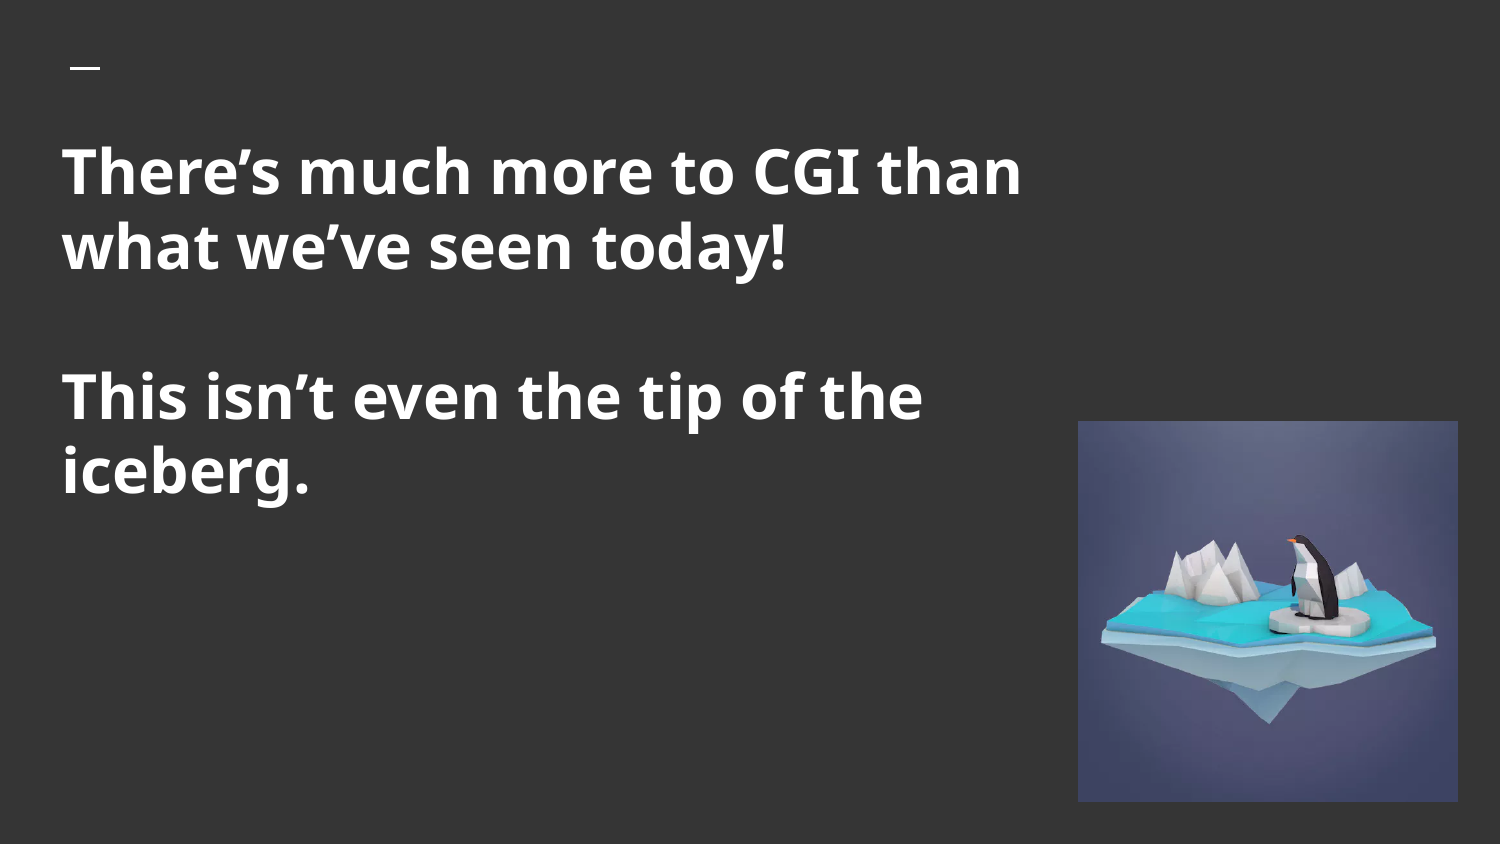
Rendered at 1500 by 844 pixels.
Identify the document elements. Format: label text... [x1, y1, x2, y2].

picture [1078, 421, 1458, 802]
title There’s much more to CGI than what we’ve seen today! This isn’t even the tip of the iceberg. [46, 116, 1071, 748]
